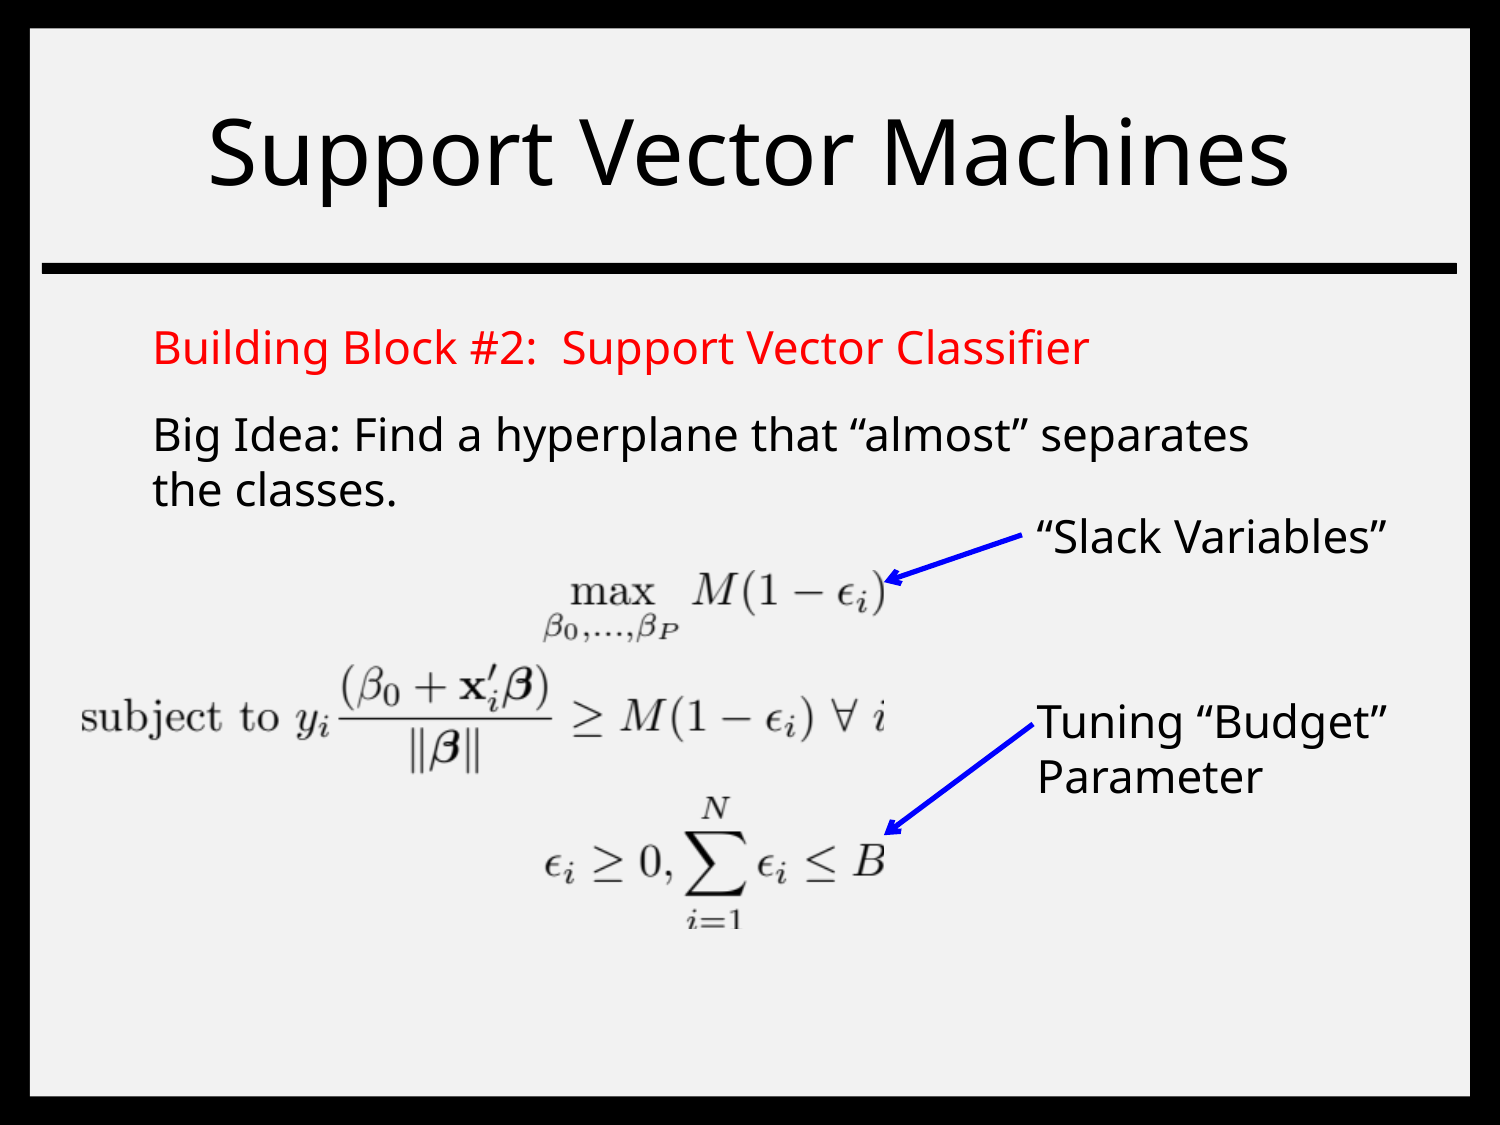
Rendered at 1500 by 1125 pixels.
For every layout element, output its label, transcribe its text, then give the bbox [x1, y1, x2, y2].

title Support Vector Machines [147, 38, 1353, 259]
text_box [883, 499, 1440, 836]
text_box Building Block #2: Support Vector Classifier [137, 311, 1332, 382]
picture [81, 569, 885, 930]
text_box Big Idea: Find a hyperplane that “almost” separates the classes. [137, 397, 1332, 523]
